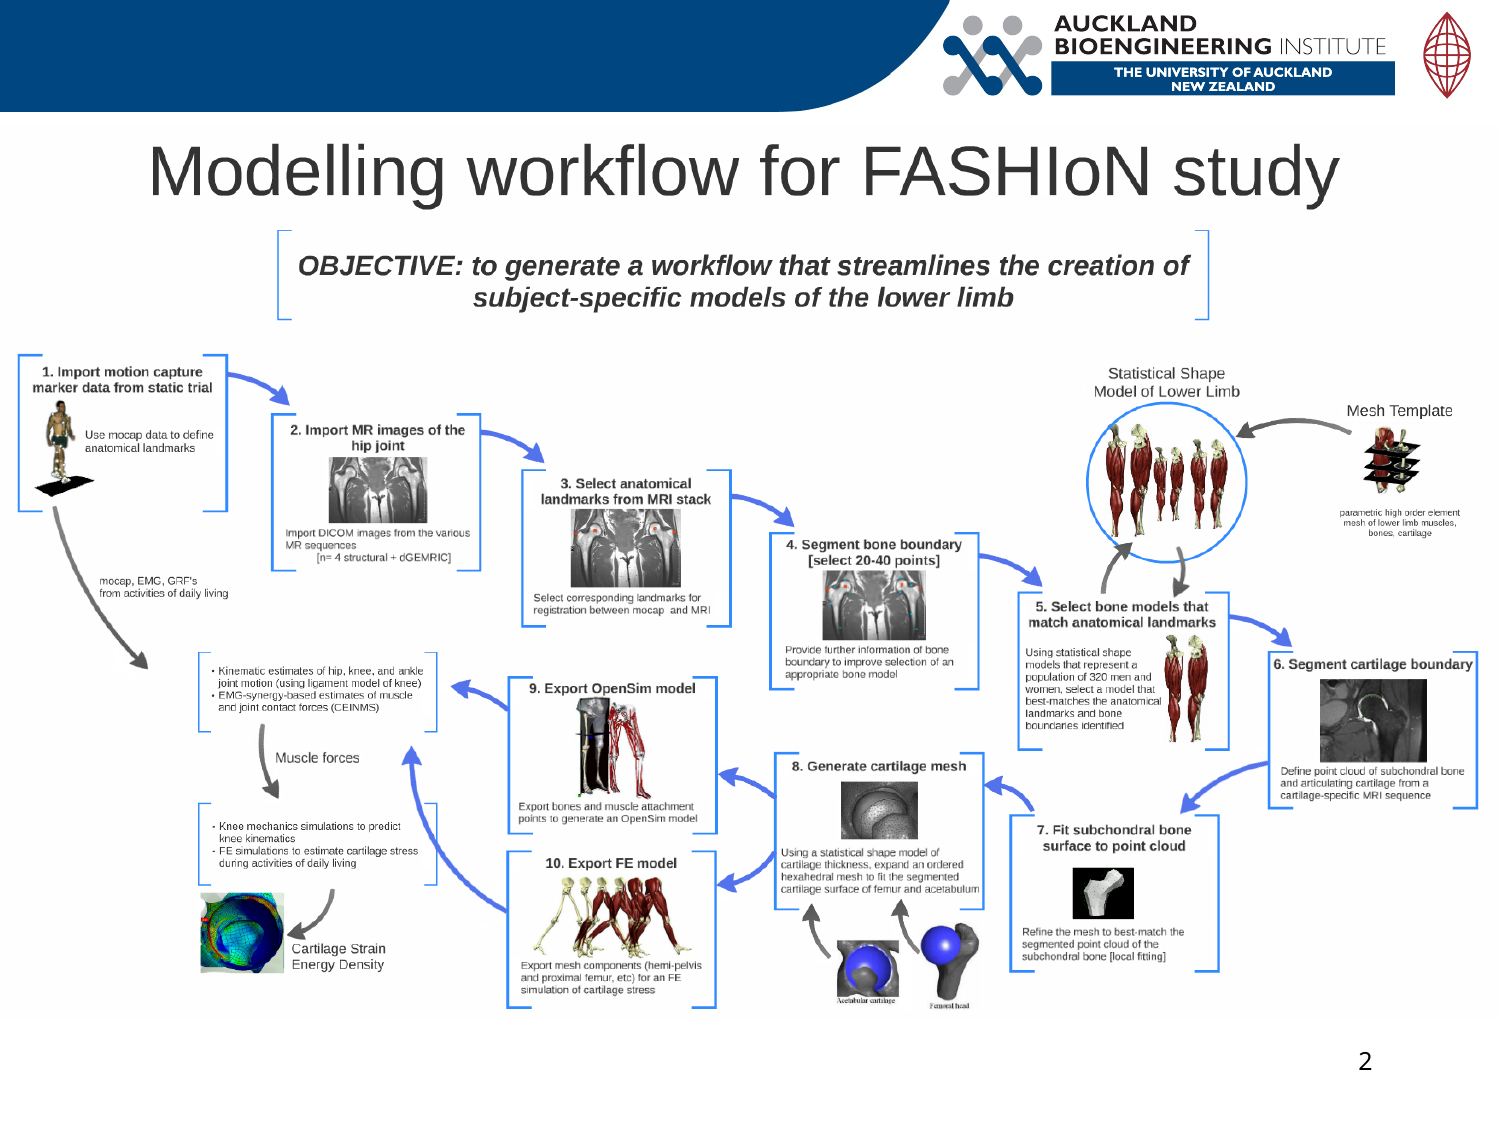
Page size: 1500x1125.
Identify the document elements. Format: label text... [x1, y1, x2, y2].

picture [1423, 11, 1473, 102]
picture [0, 0, 1411, 112]
picture [0, 125, 1500, 1021]
slide_number 2 [1074, 1037, 1388, 1101]
